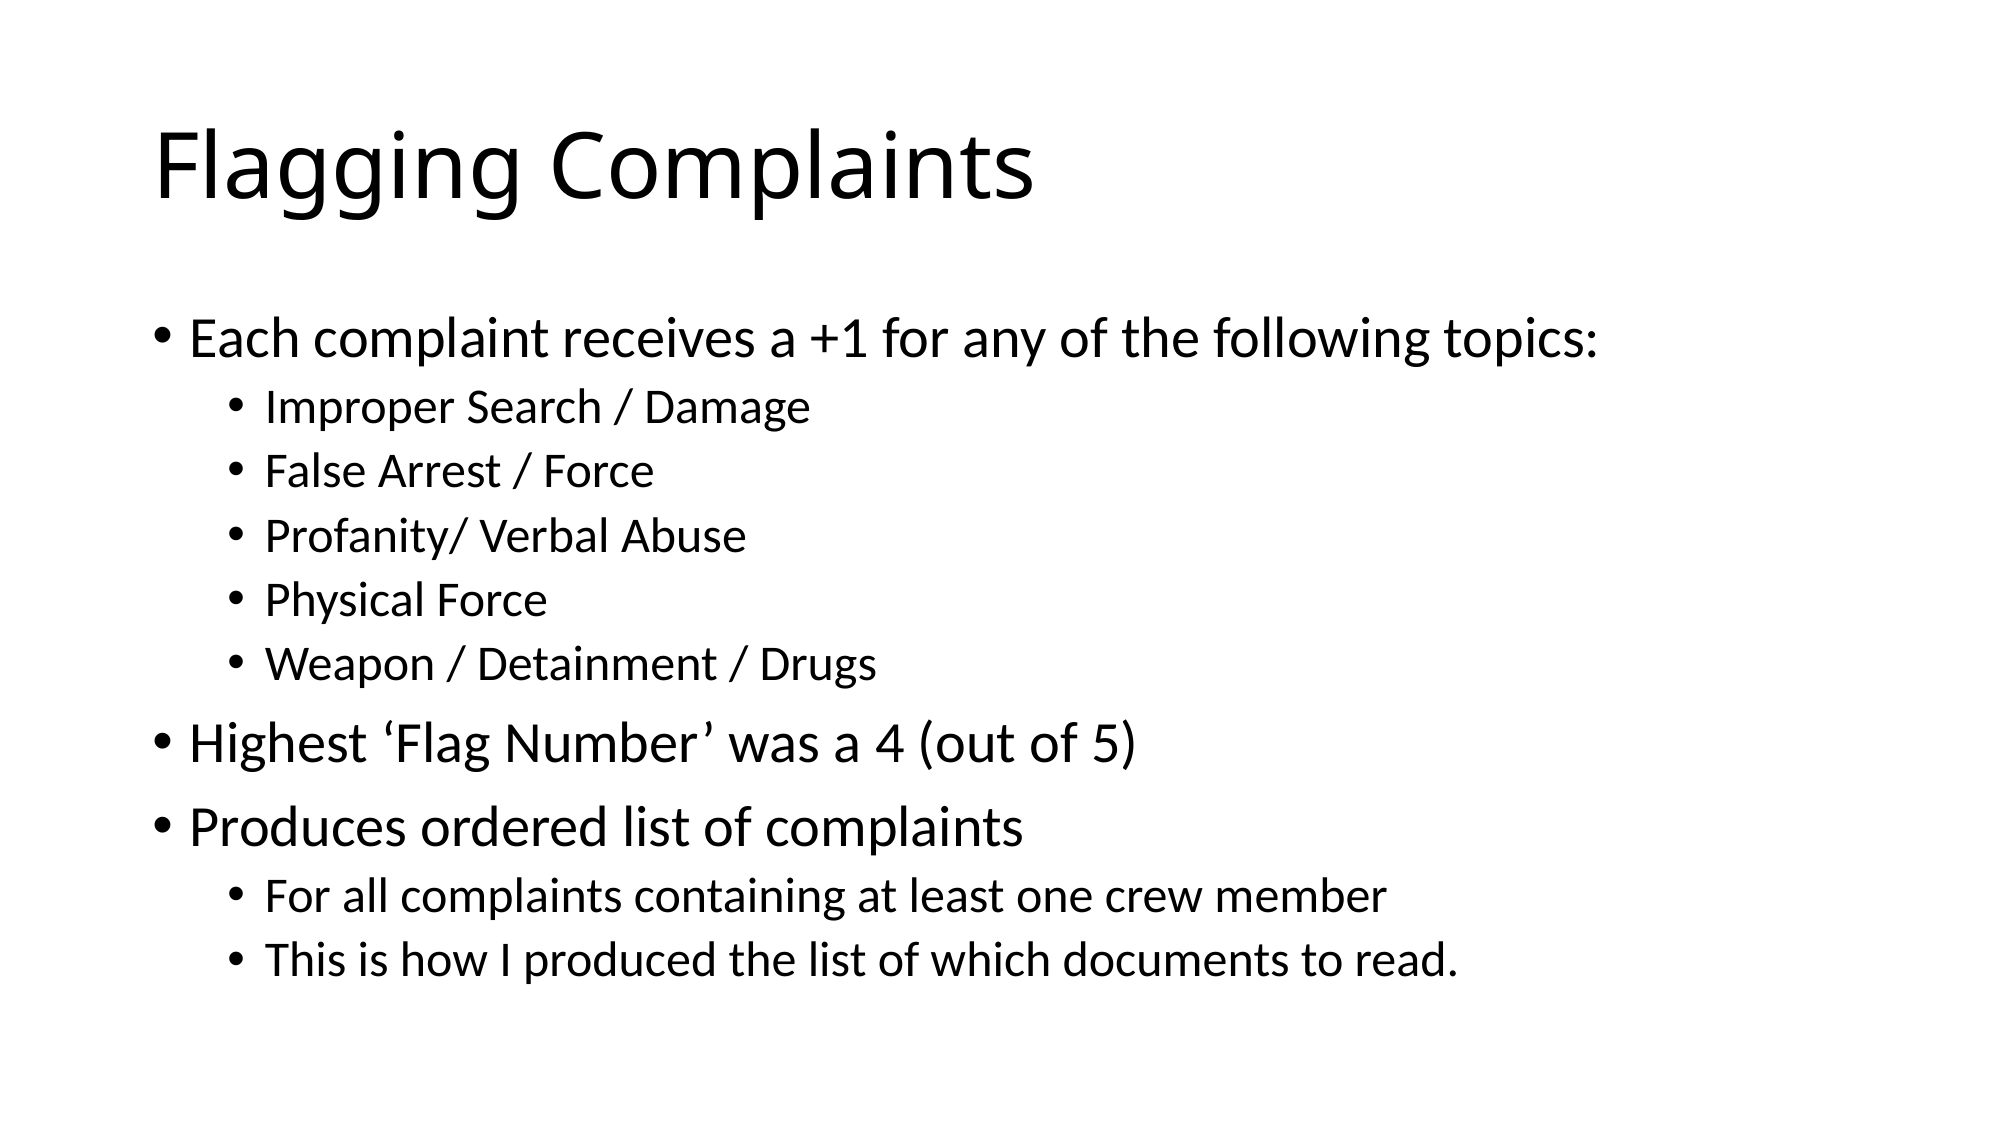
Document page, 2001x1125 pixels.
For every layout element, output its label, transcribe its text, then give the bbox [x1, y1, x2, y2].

list Each complaint receives a +1 for any of the following topics: Improper Search / Damage False Arrest / Force Profanity/ Verbal Abuse Physical Force Weapon / Detainment / Drugs Highest ‘Flag Number’ was a 4 (out of 5) Produces ordered list of complaints For all complaints containing at least one crew member This is how I produced the list of which documents to read. [137, 299, 1863, 1014]
title Flagging Complaints [137, 59, 1863, 278]
